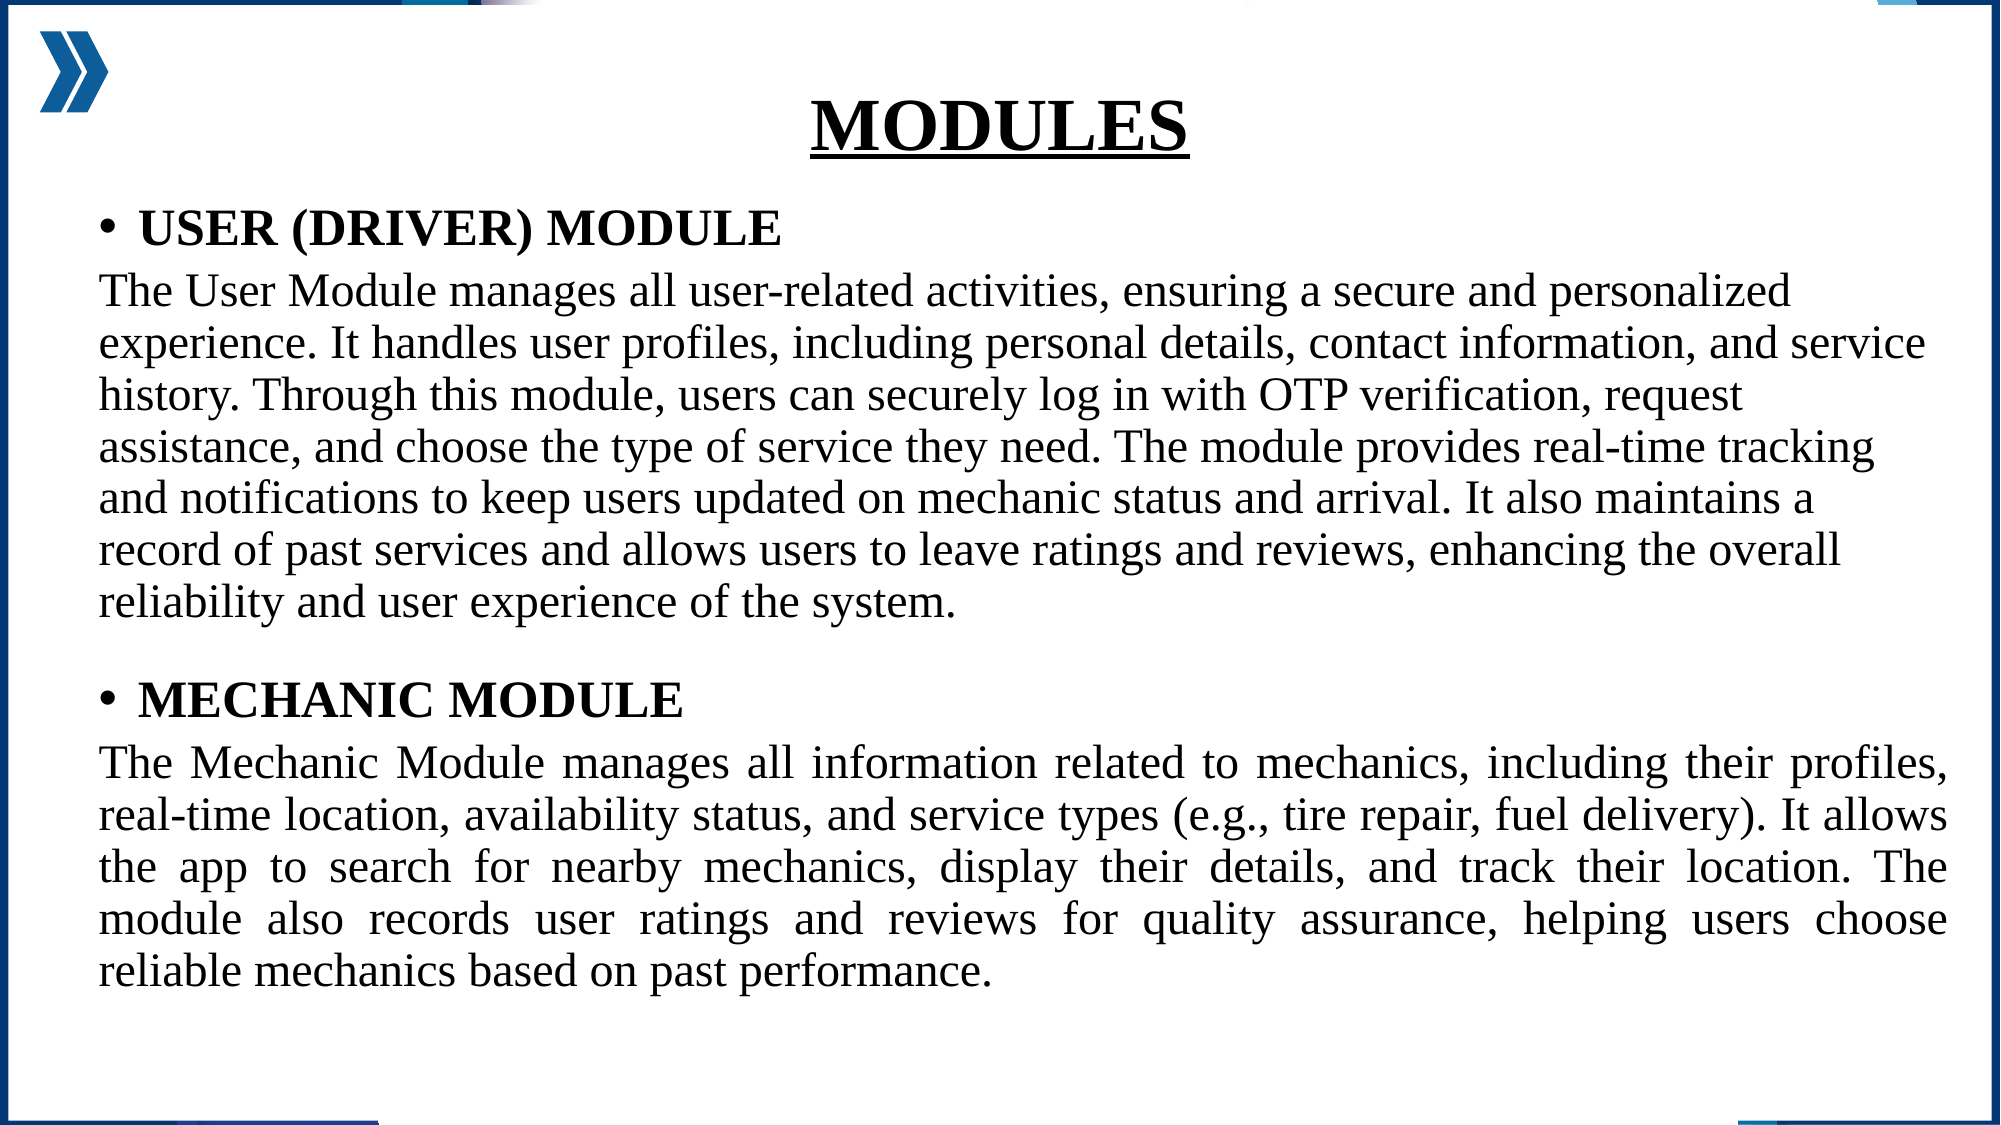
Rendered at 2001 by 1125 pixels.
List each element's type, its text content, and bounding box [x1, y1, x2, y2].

title MODULES [137, 59, 1863, 192]
list USER (DRIVER) MODULE The User Module manages all user-related activities, ensuring a secure and personalized experience. It handles user profiles, including personal details, contact information, and service history. Through this module, users can securely log in with OTP verification, request assistance, and choose the type of service they need. The module provides real-time tracking and notifications to keep users updated on mechanic status and arrival. It also maintains a record of past services and allows users to leave ratings and reviews, enhancing the overall reliability and user experience of the system. MECHANIC MODULE The Mechanic Module manages all information related to mechanics, including their profiles, real-time location, availability status, and service types (e.g., tire repair, fuel delivery). It allows the app to search for nearby mechanics, display their details, and track their location. The module also records user ratings and reviews for quality assurance, helping users choose reliable mechanics based on past performance. [83, 192, 1964, 1014]
